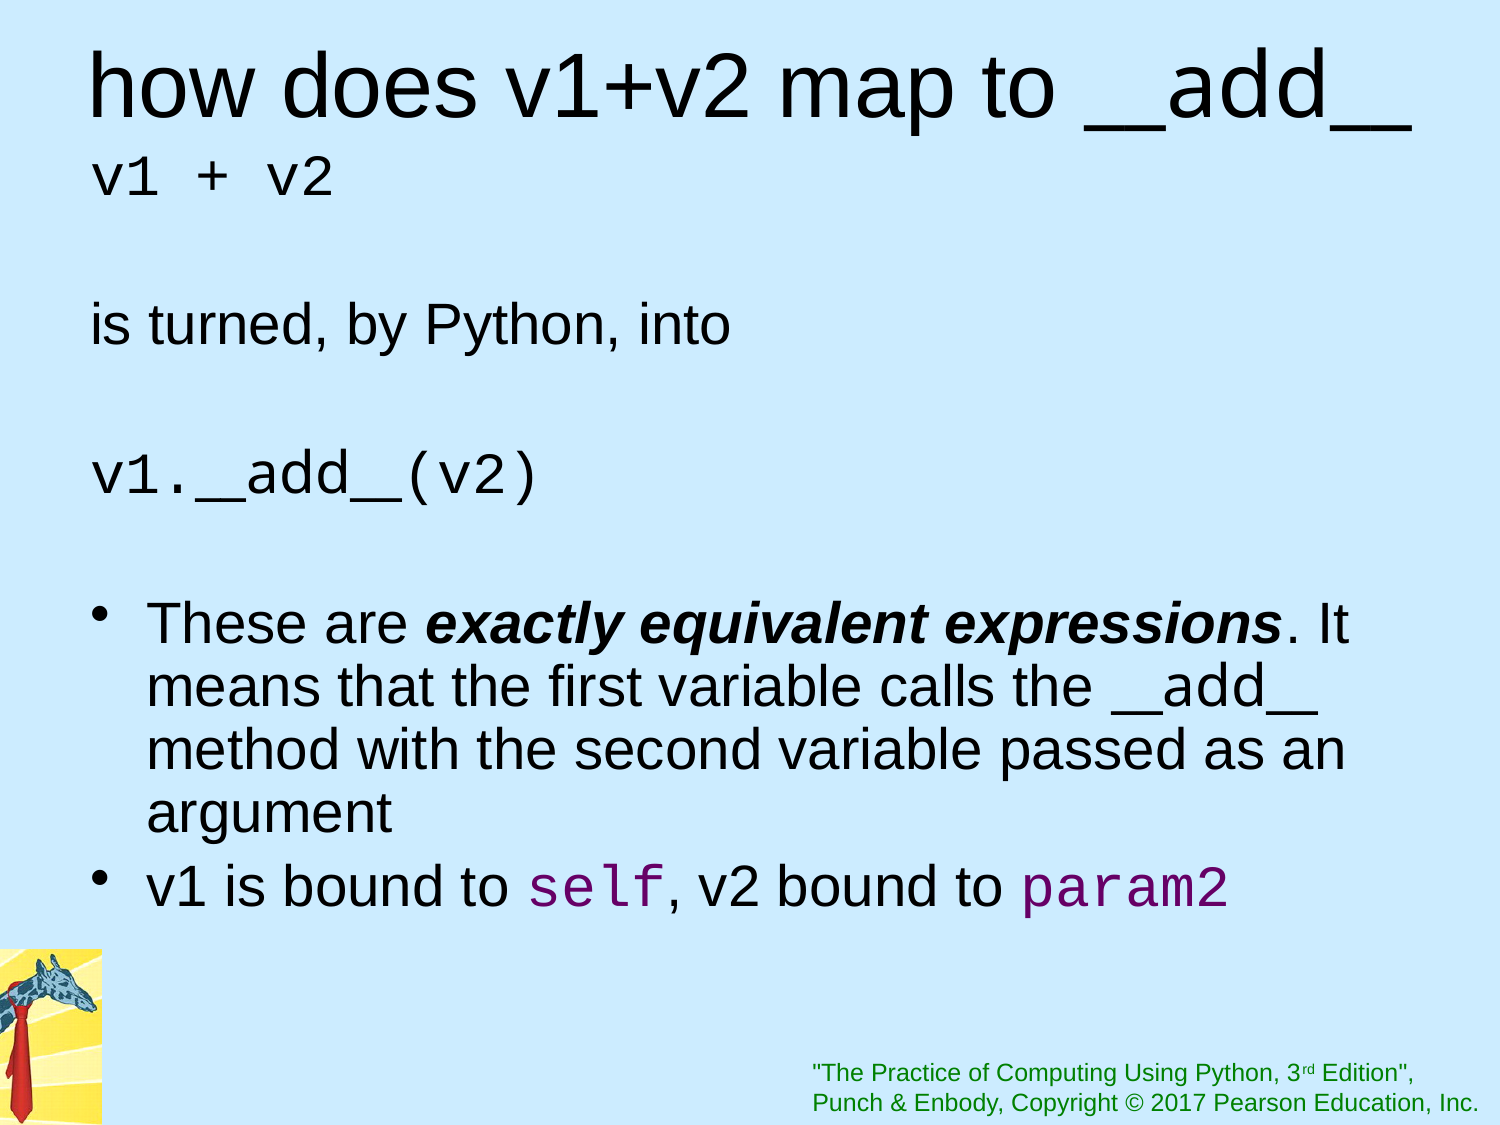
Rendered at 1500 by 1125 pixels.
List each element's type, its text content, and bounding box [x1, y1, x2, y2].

list v1 + v2 is turned, by Python, into v1.__add__(v2) These are exactly equivalent expressions. It means that the first variable calls the __add__ method with the second variable passed as an argument v1 is bound to self, v2 bound to param2 [75, 137, 1425, 950]
title how does v1+v2 map to __add__ [0, 12, 1500, 150]
picture [0, 949, 102, 1125]
